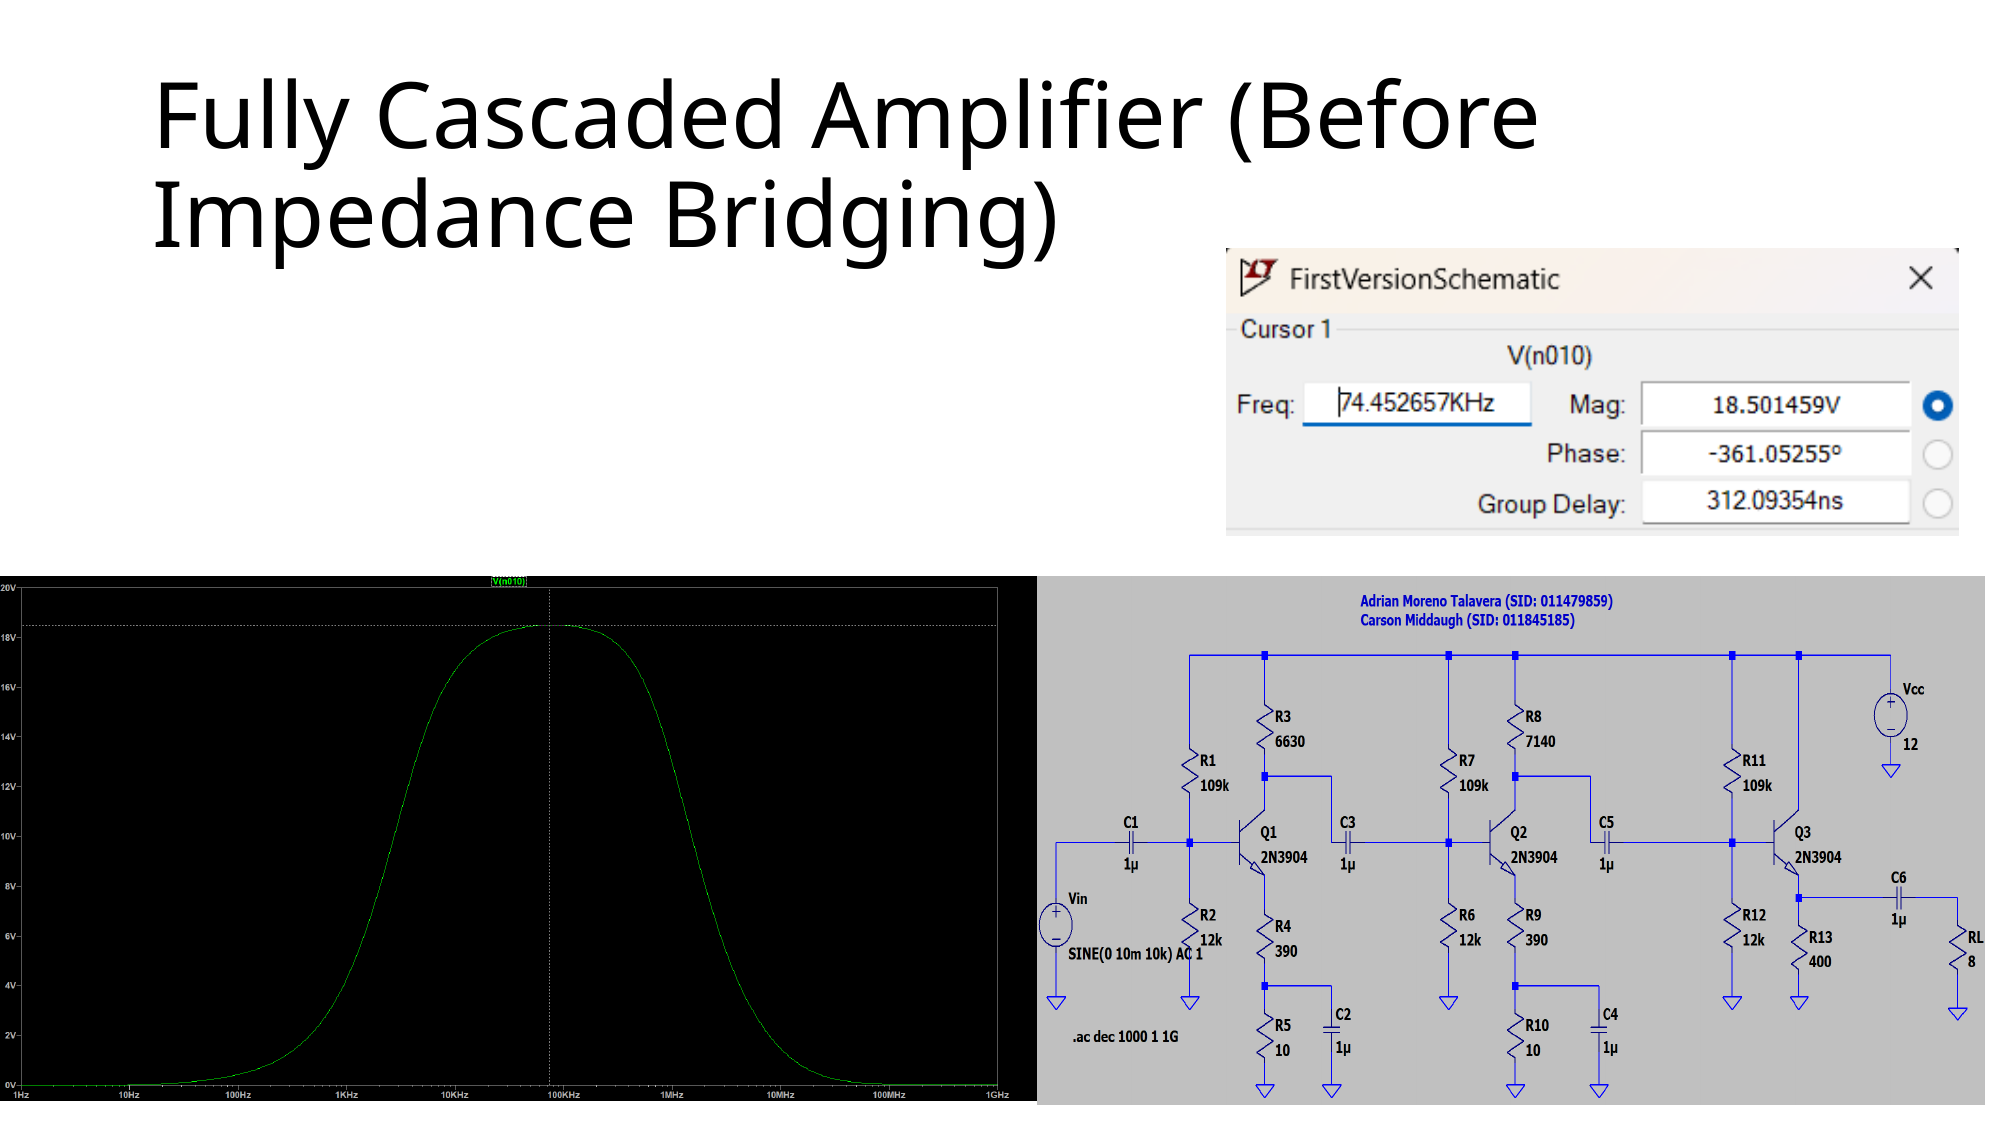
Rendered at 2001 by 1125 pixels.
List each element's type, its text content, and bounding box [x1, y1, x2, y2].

picture [0, 575, 1986, 1105]
picture [1226, 248, 1960, 537]
title Fully Cascaded Amplifier (Before Impedance Bridging) [137, 59, 1863, 278]
